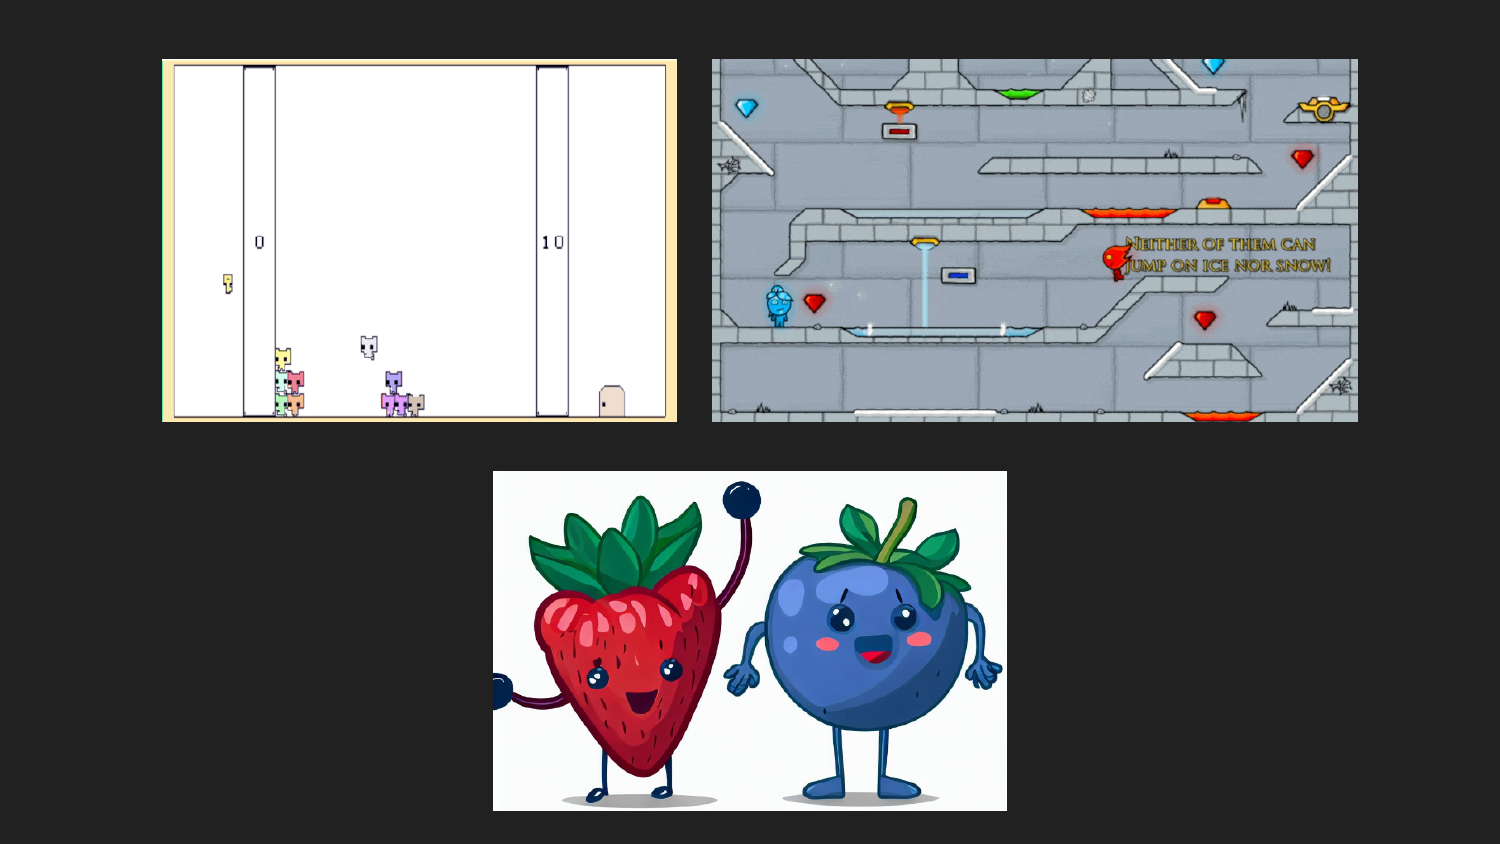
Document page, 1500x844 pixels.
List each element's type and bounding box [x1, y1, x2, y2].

picture [493, 471, 1007, 812]
picture [712, 58, 1358, 423]
picture [162, 58, 677, 423]
